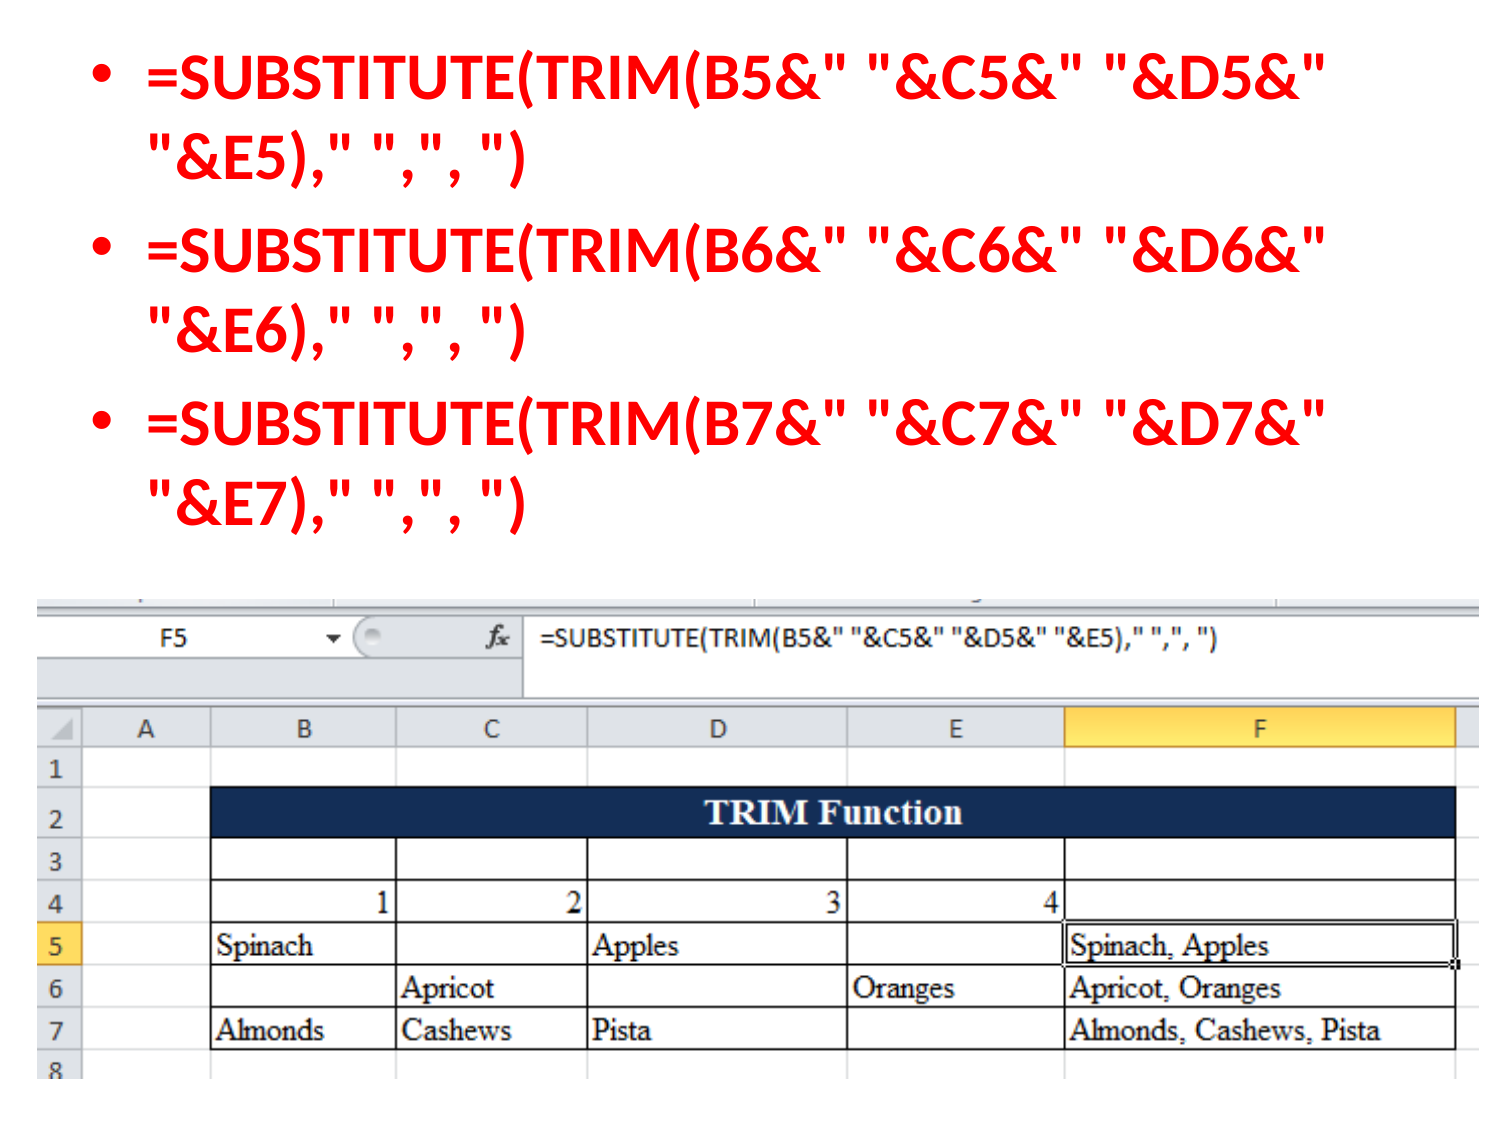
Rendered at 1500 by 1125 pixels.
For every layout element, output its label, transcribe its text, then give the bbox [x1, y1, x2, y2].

list =SUBSTITUTE(TRIM(B5&" "&C5&" "&D5&" "&E5)," ",", ") =SUBSTITUTE(TRIM(B6&" "&C6&" "&D6&" "&E6)," ",", ") =SUBSTITUTE(TRIM(B7&" "&C7&" "&D7&" "&E7)," ",", ") [75, 24, 1425, 598]
picture [37, 599, 1479, 1080]
